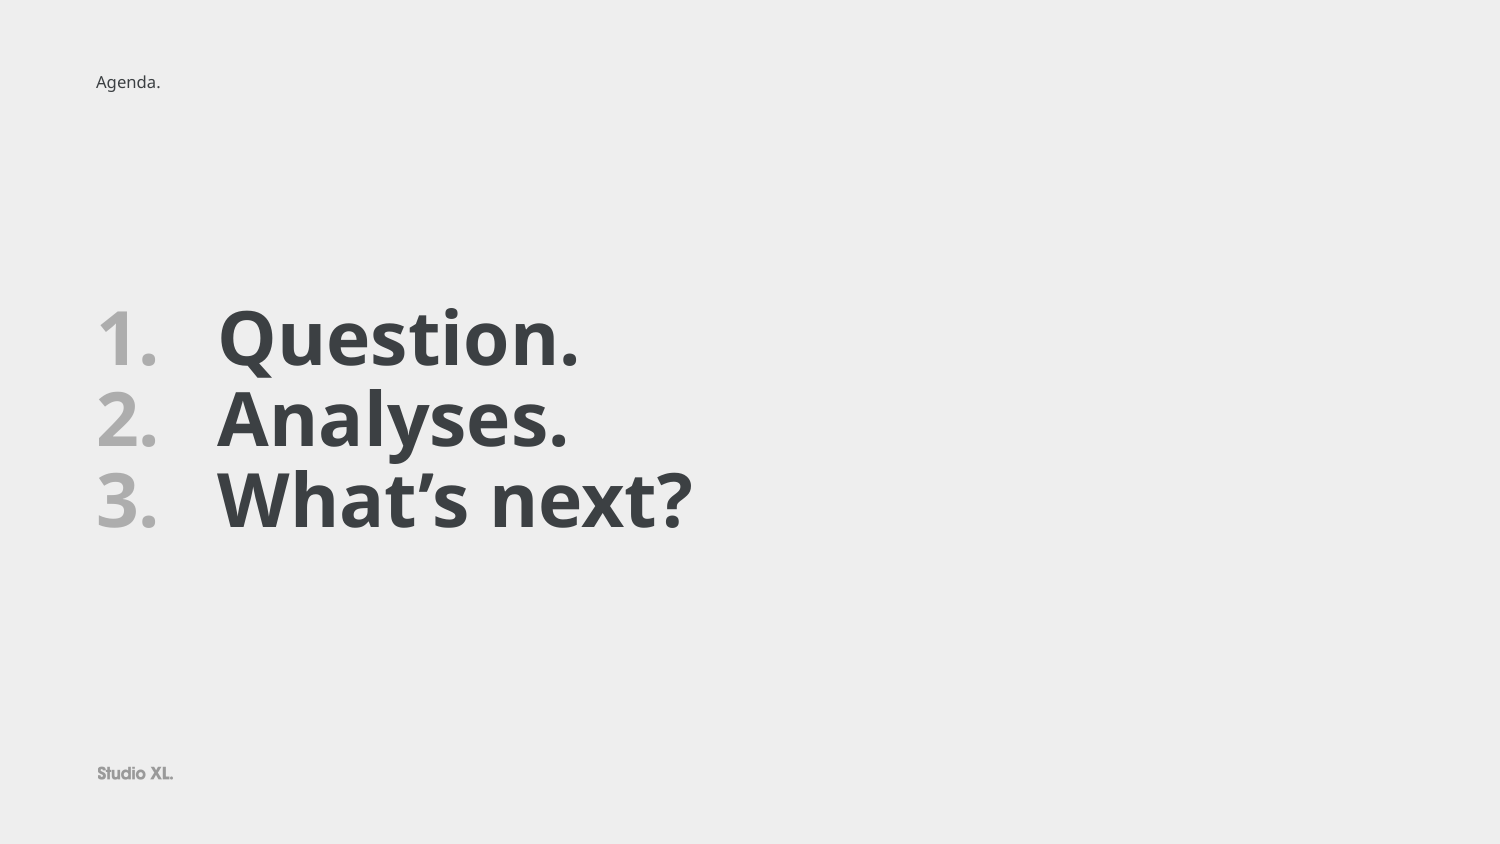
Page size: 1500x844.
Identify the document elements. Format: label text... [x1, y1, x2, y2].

title Agenda. [81, 64, 1448, 99]
subtitle Question. Analyses. What’s next? [81, 180, 1131, 663]
picture [98, 765, 173, 781]
